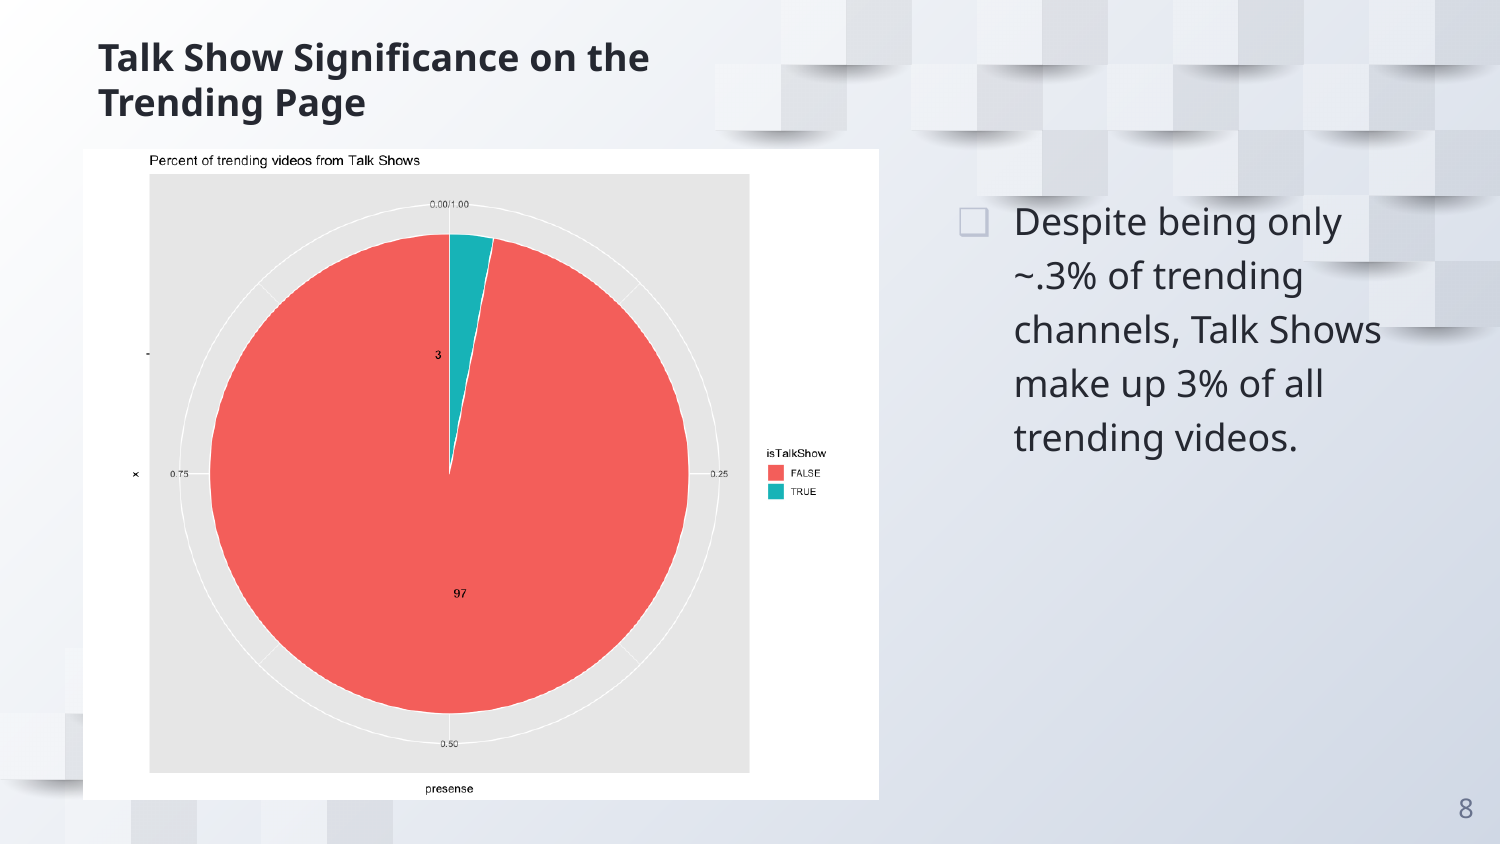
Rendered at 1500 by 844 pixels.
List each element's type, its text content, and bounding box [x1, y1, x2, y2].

picture [0, 0, 1500, 844]
slide_number ‹#› [1431, 776, 1500, 844]
title Talk Show Significance on the Trending Page [97, 8, 687, 147]
list Despite being only ~.3% of trending channels, Talk Shows make up 3% of all trending videos. [938, 189, 1395, 713]
